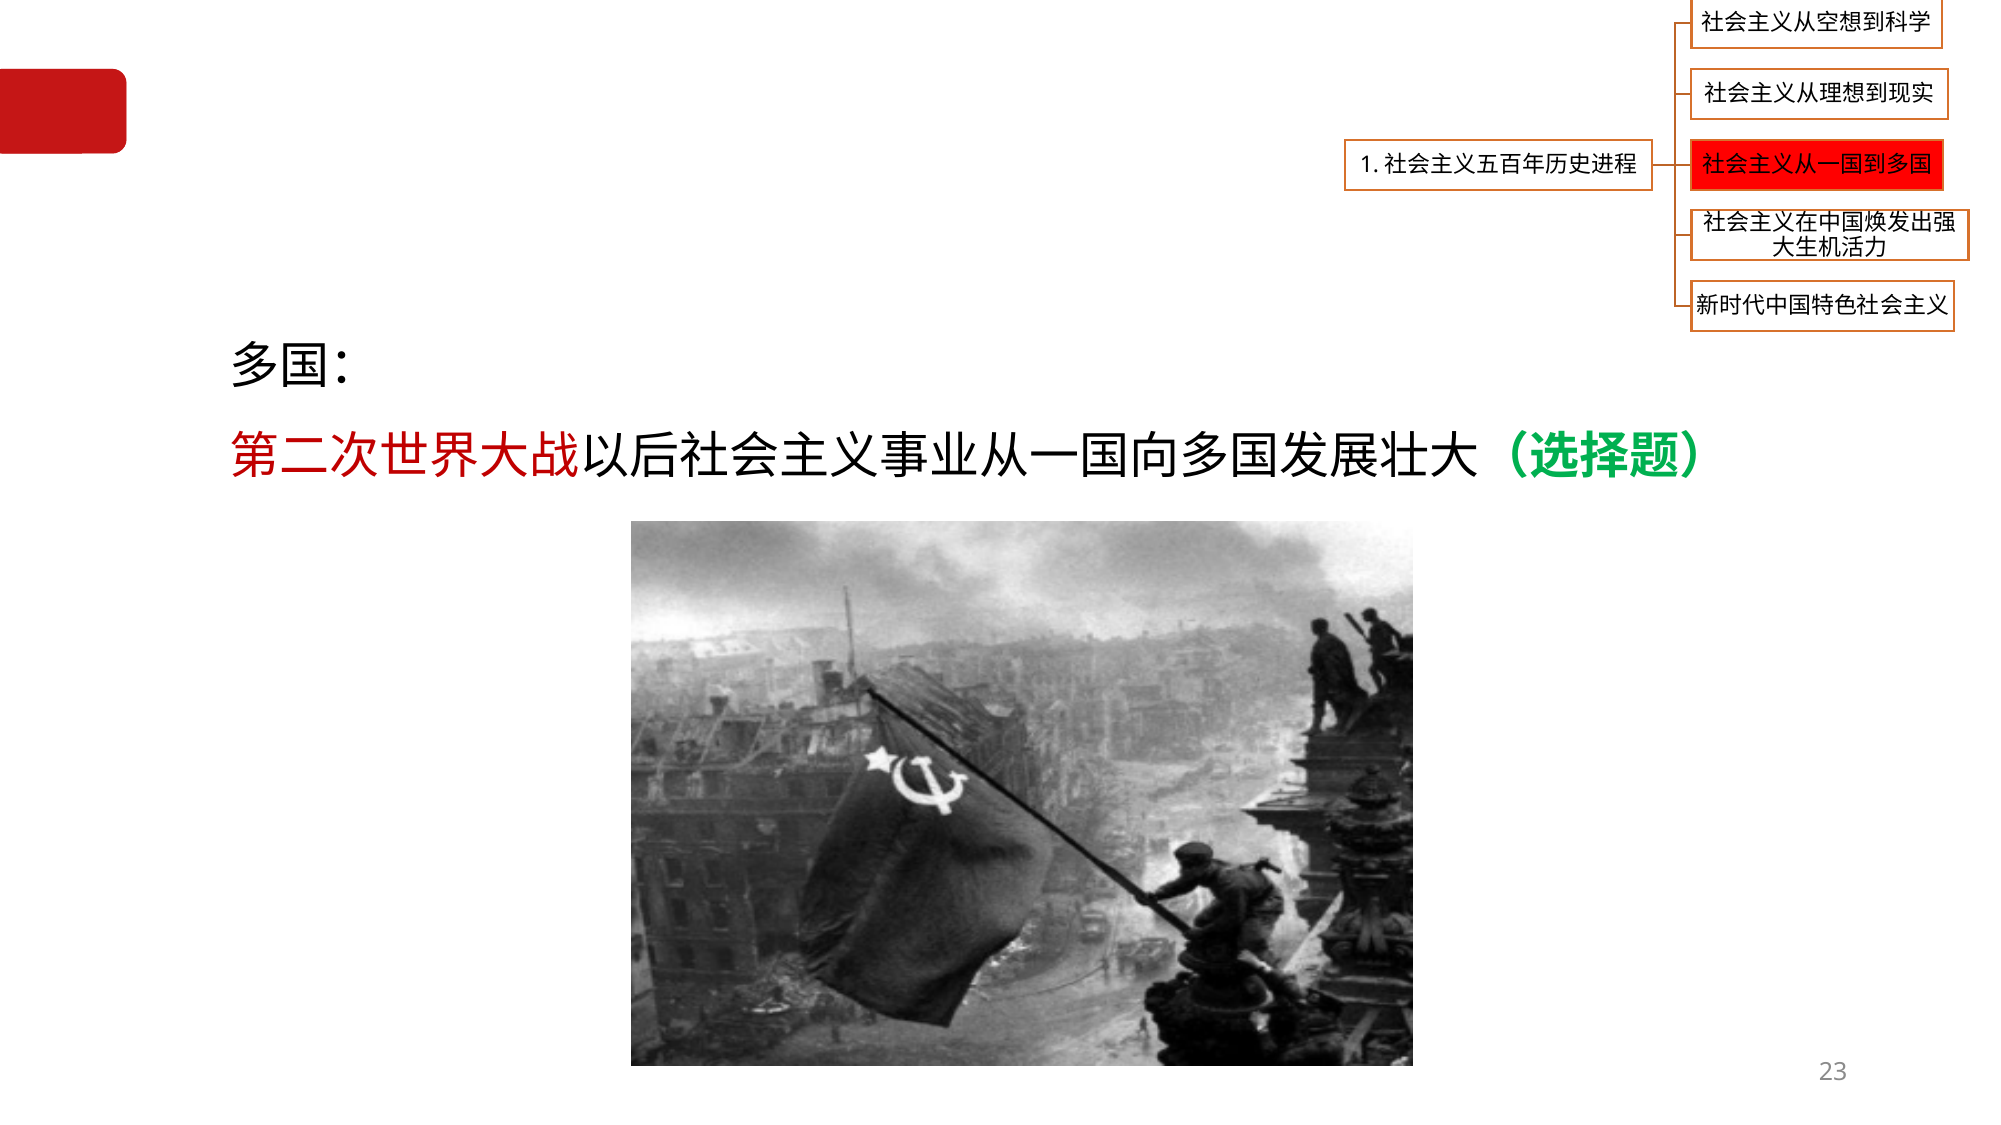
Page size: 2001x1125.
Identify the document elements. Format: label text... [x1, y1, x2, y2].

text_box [1298, 0, 2000, 332]
slide_number 23 [1412, 1042, 1863, 1103]
picture [631, 521, 1413, 1066]
text_box 多国： 第二次世界大战以后社会主义事业从一国向多国发展壮大（选择题） [215, 296, 1777, 492]
